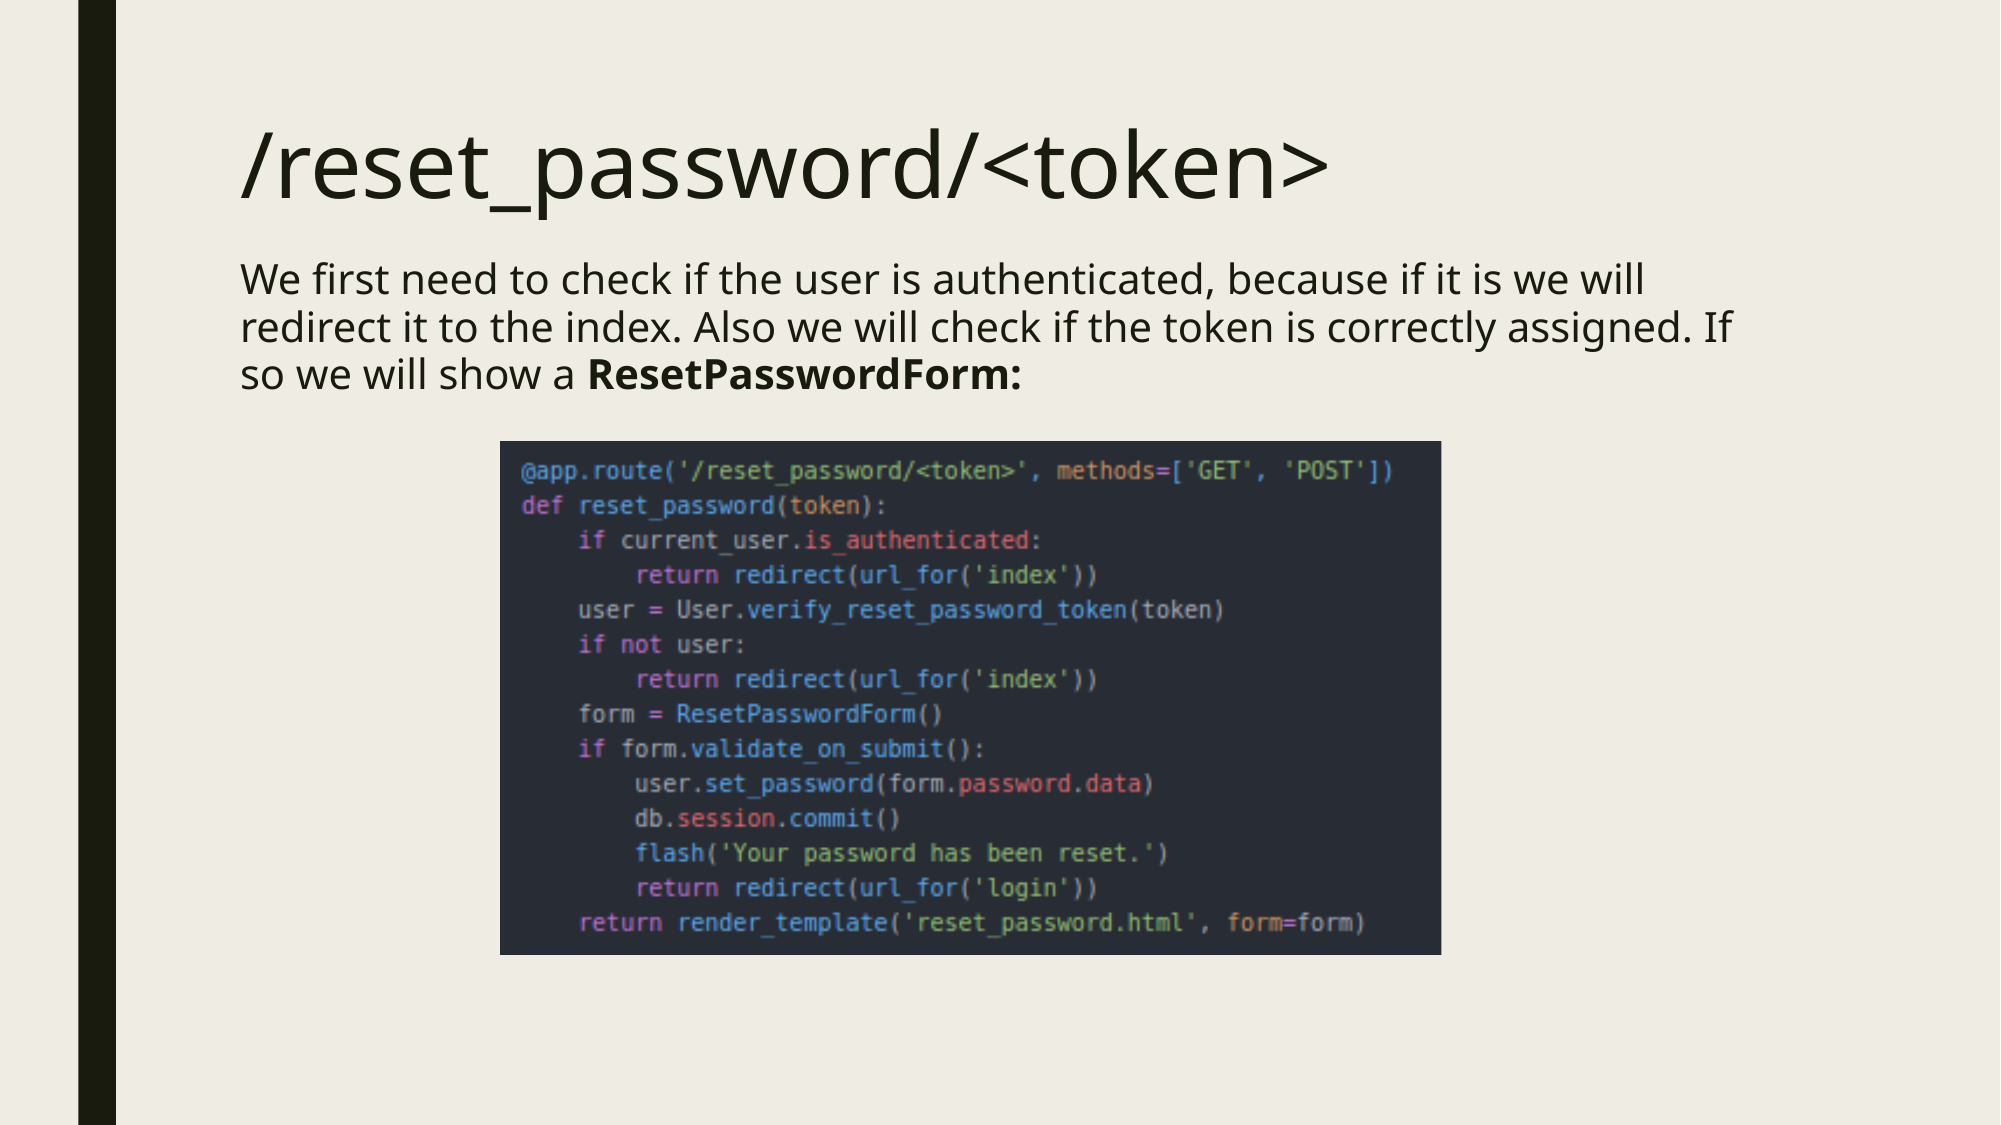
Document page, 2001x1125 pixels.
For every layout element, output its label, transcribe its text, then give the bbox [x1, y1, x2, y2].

list We first need to check if the user is authenticated, because if it is we will redirect it to the index. Also we will check if the token is correctly assigned. If so we will show a ResetPasswordForm: [225, 249, 1800, 1067]
title /reset_password/<token> [225, 112, 1800, 249]
picture [500, 441, 1442, 955]
